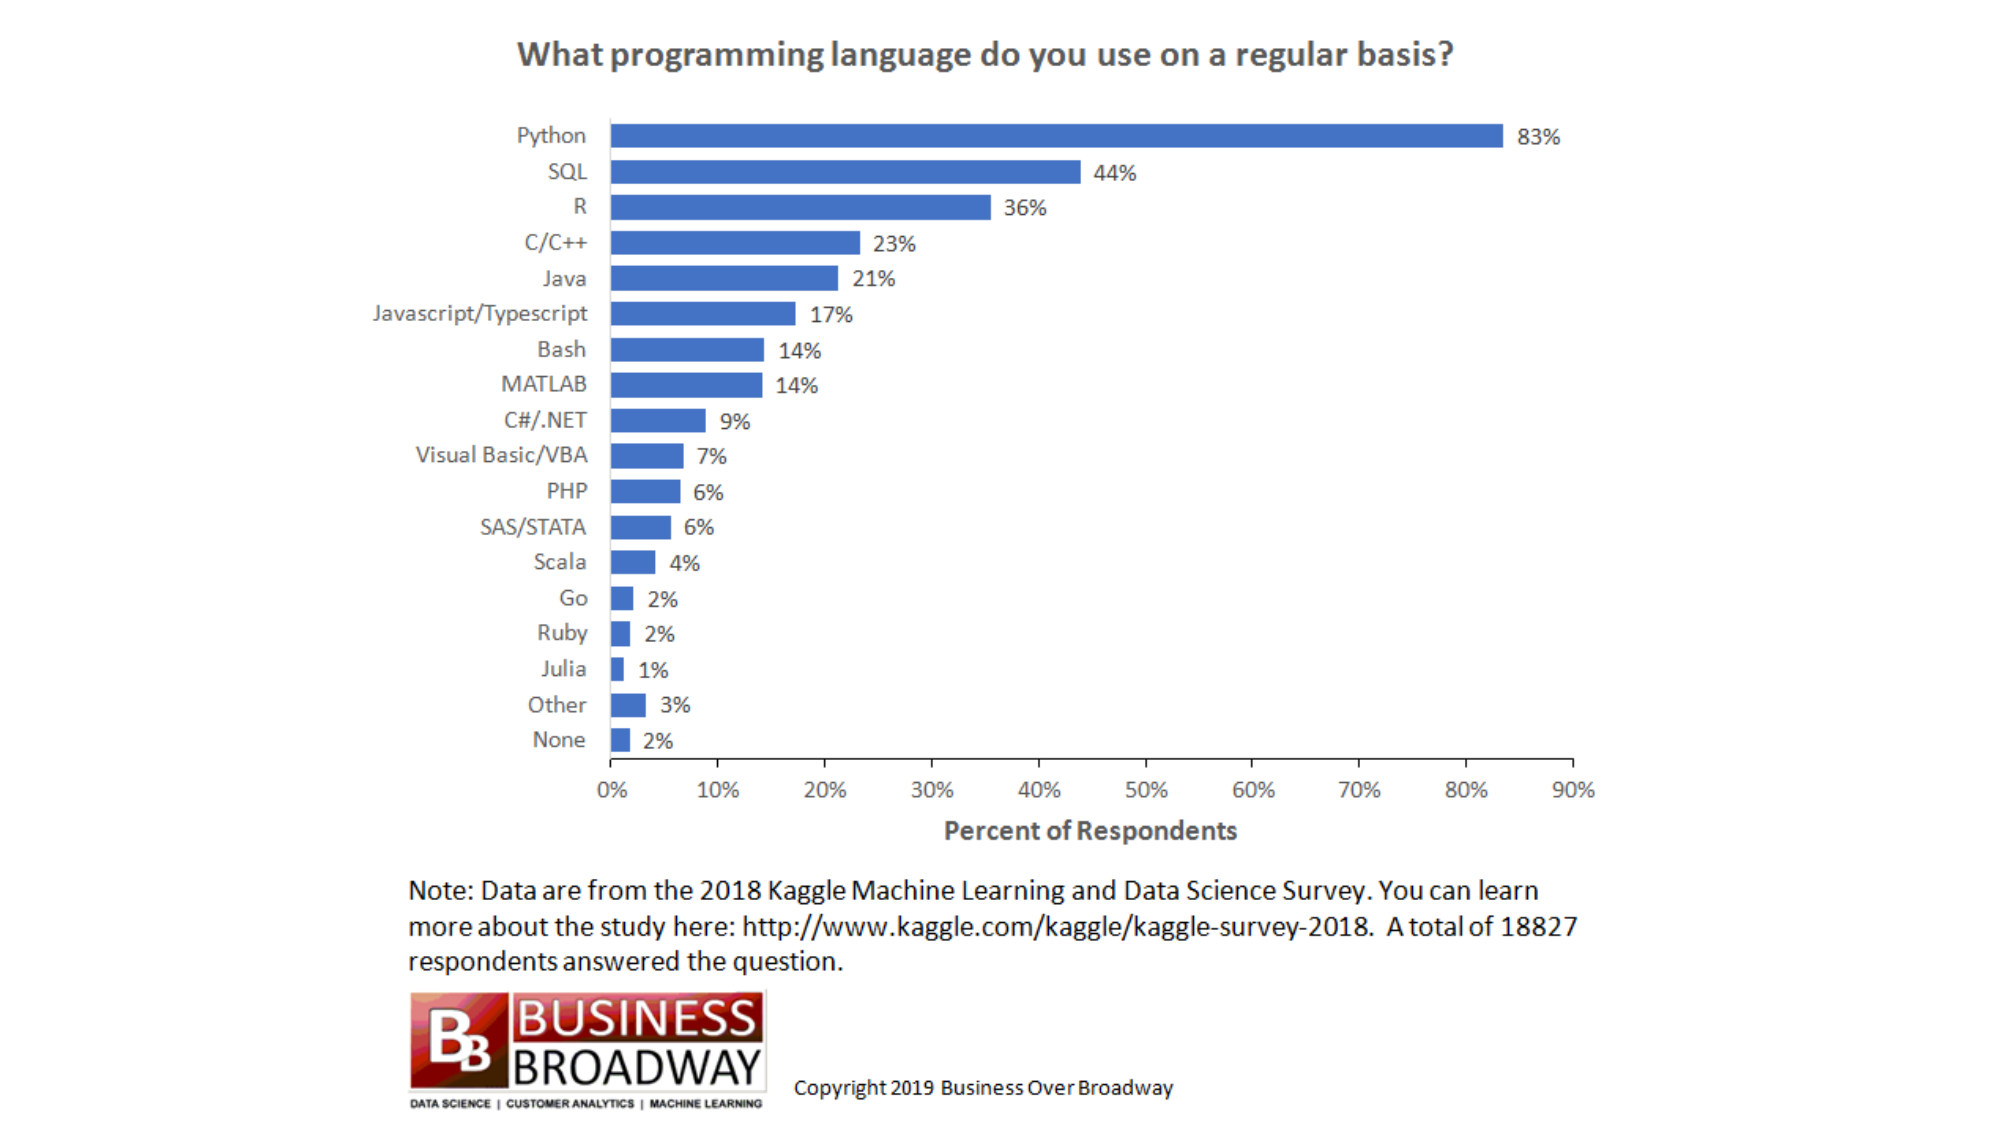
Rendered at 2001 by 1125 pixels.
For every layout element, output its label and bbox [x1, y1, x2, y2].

picture [353, 0, 1620, 1125]
